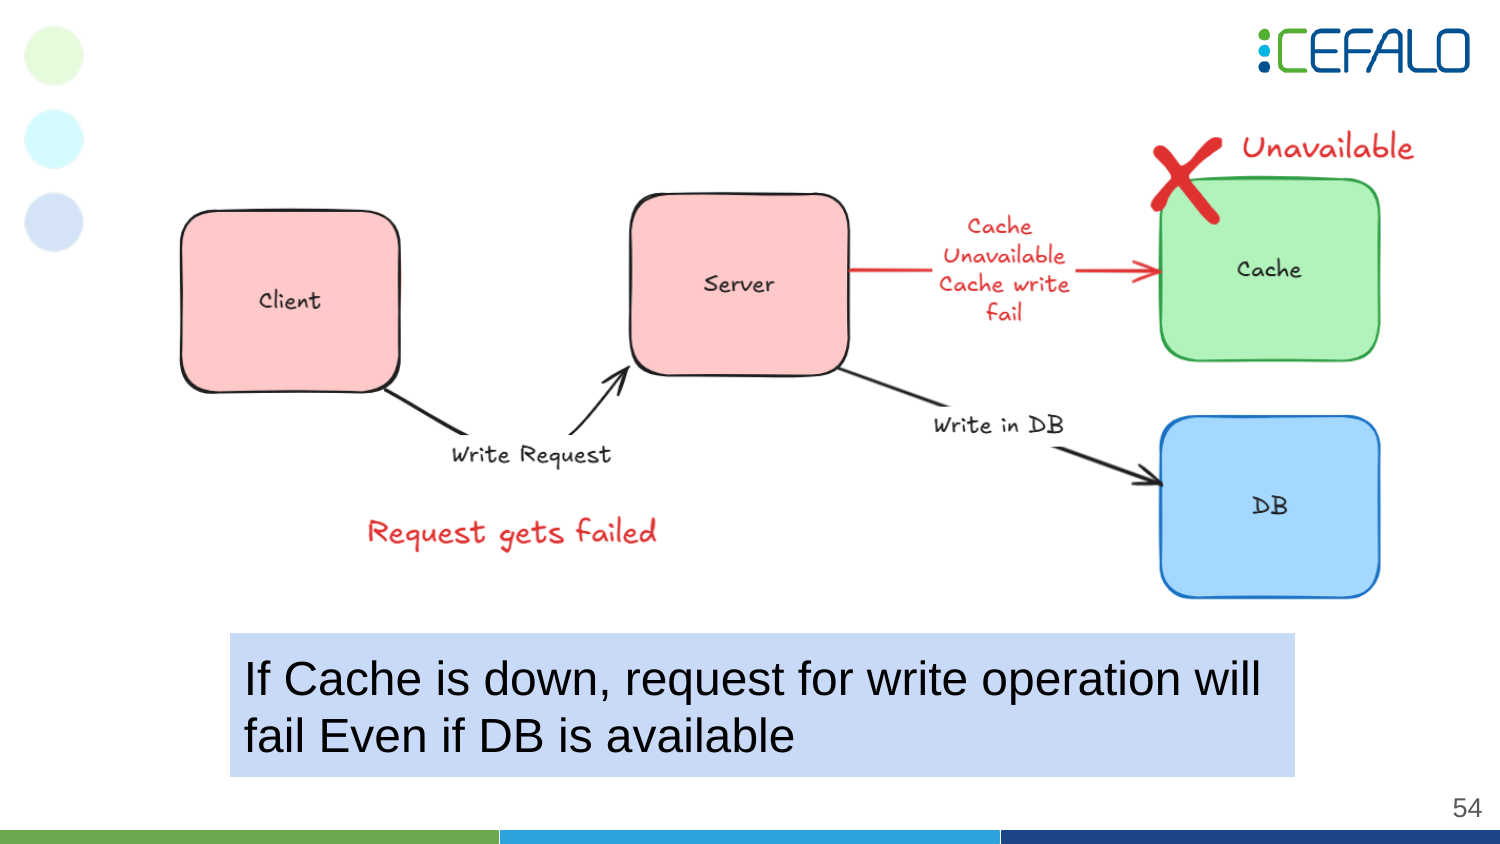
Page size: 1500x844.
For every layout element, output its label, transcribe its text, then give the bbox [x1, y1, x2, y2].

picture [121, 112, 1427, 633]
picture [1258, 28, 1470, 73]
slide_number ‹#› [1403, 779, 1494, 844]
text_box If Cache is down, request for write operation will fail Even if DB is available [229, 641, 1296, 778]
